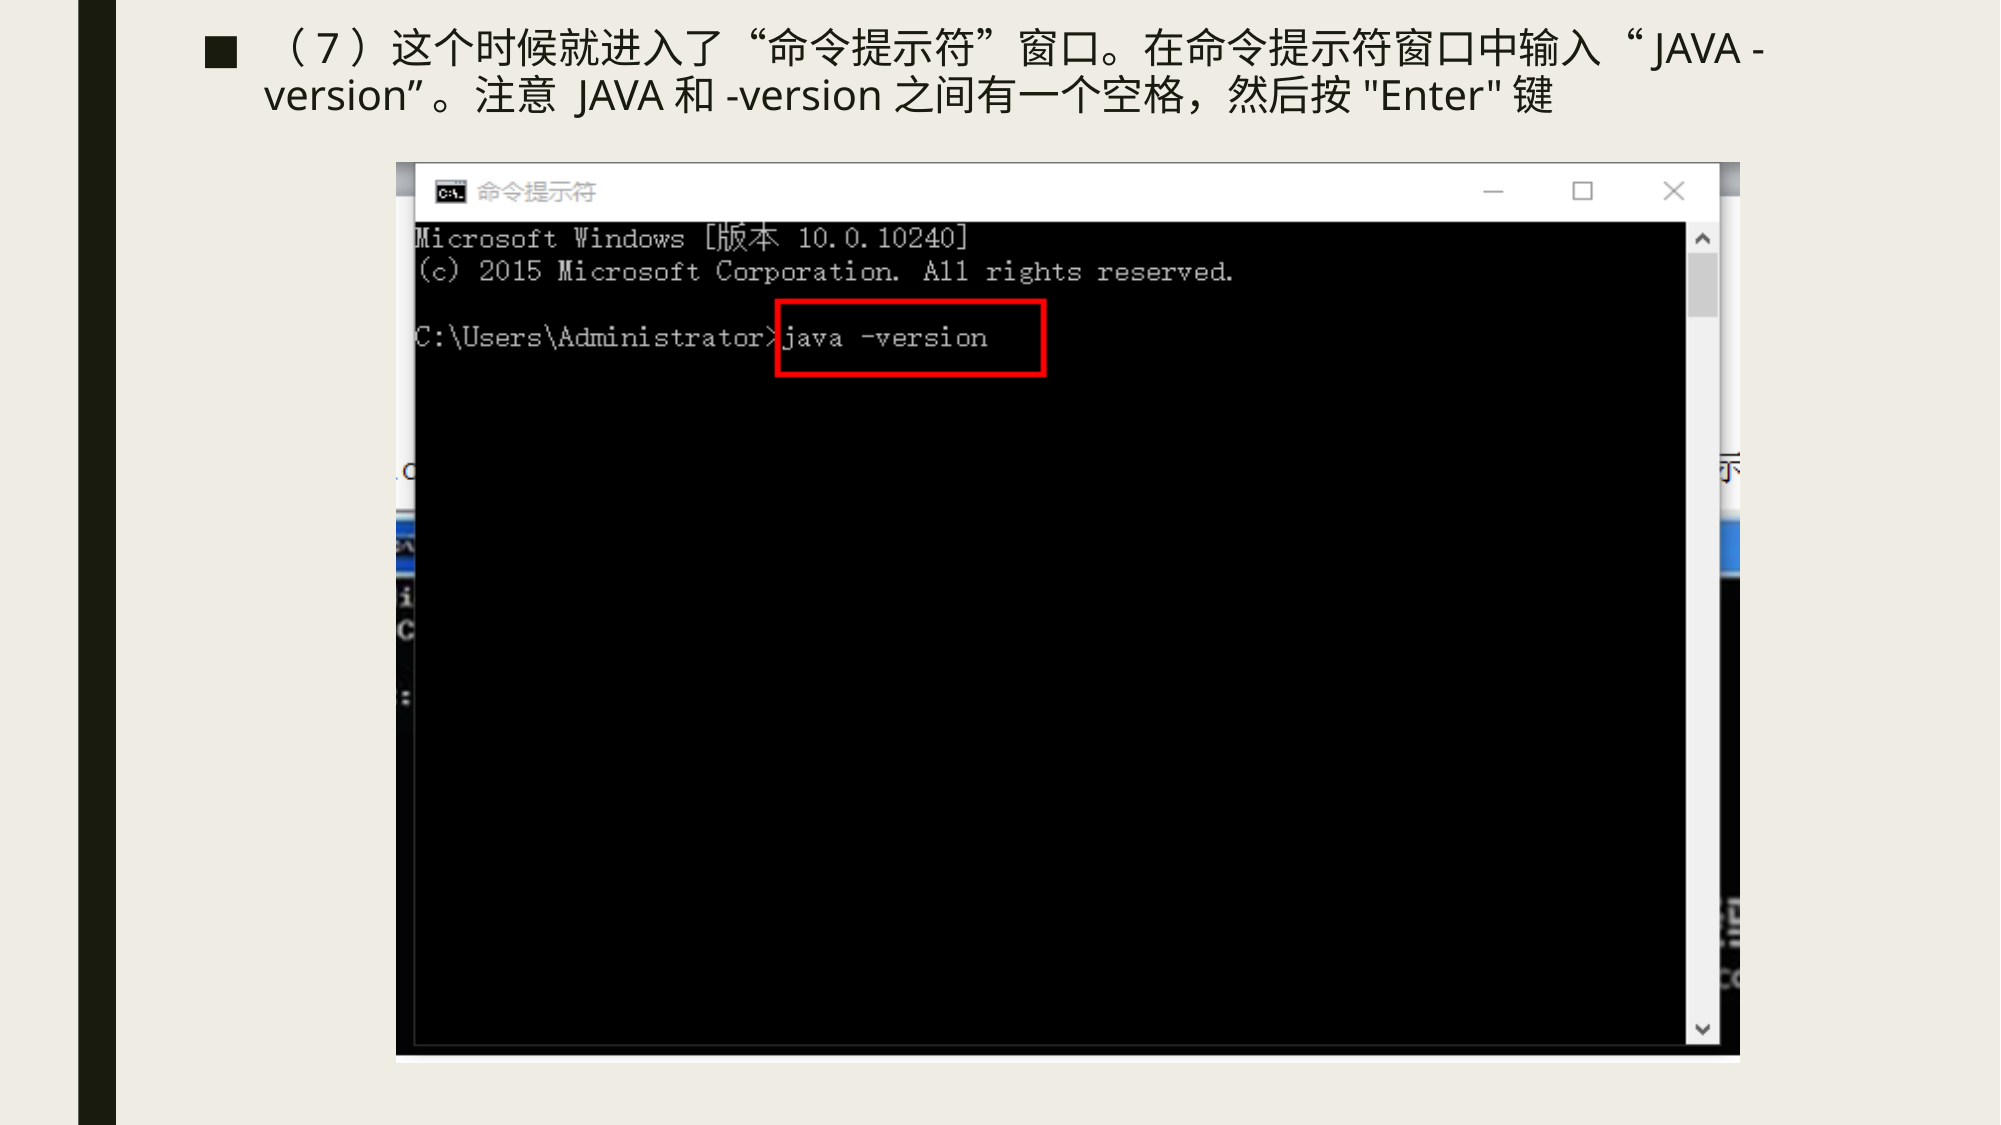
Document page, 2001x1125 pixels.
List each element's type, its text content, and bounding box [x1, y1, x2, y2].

list （7）这个时候就进入了“命令提示符”窗口。在命令提示符窗口中输入“JAVA -version”。注意 JAVA和-version之间有一个空格，然后按"Enter"键 [186, 18, 1950, 1094]
picture [396, 162, 1740, 1063]
